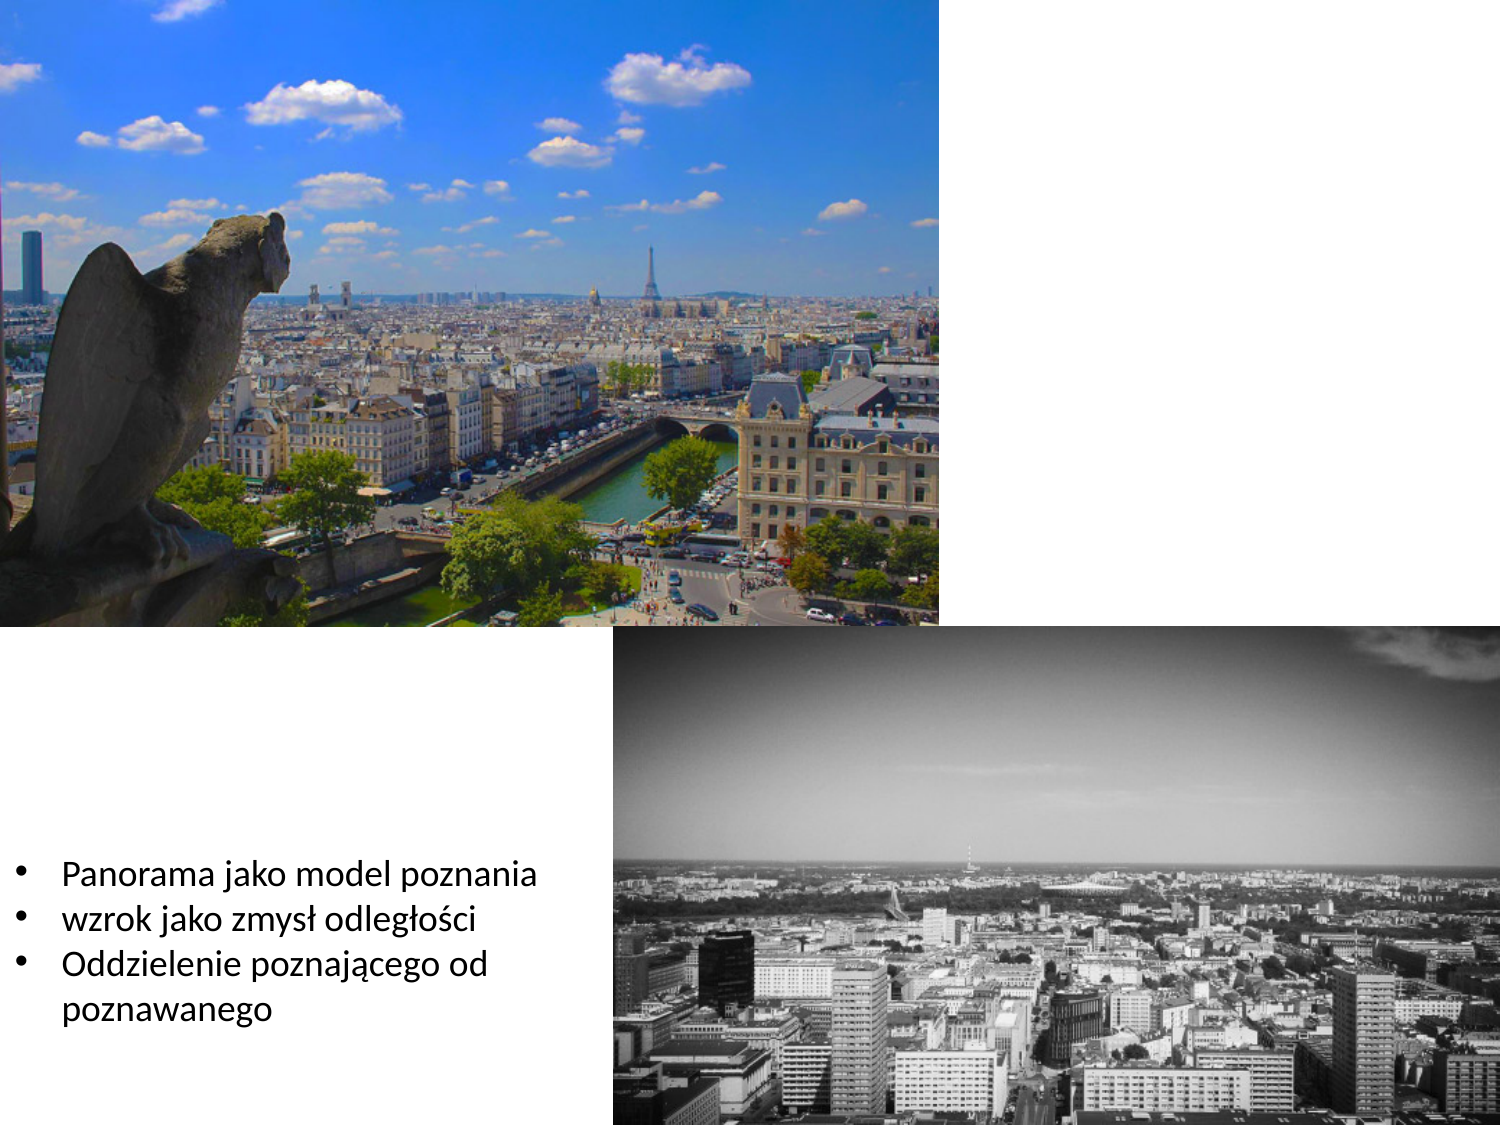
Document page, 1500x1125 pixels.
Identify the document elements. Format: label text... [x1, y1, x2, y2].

picture [0, 0, 1500, 1125]
text_box Panorama jako model poznania wzrok jako zmysł odległości Oddzielenie poznającego od poznawanego [0, 841, 567, 1036]
